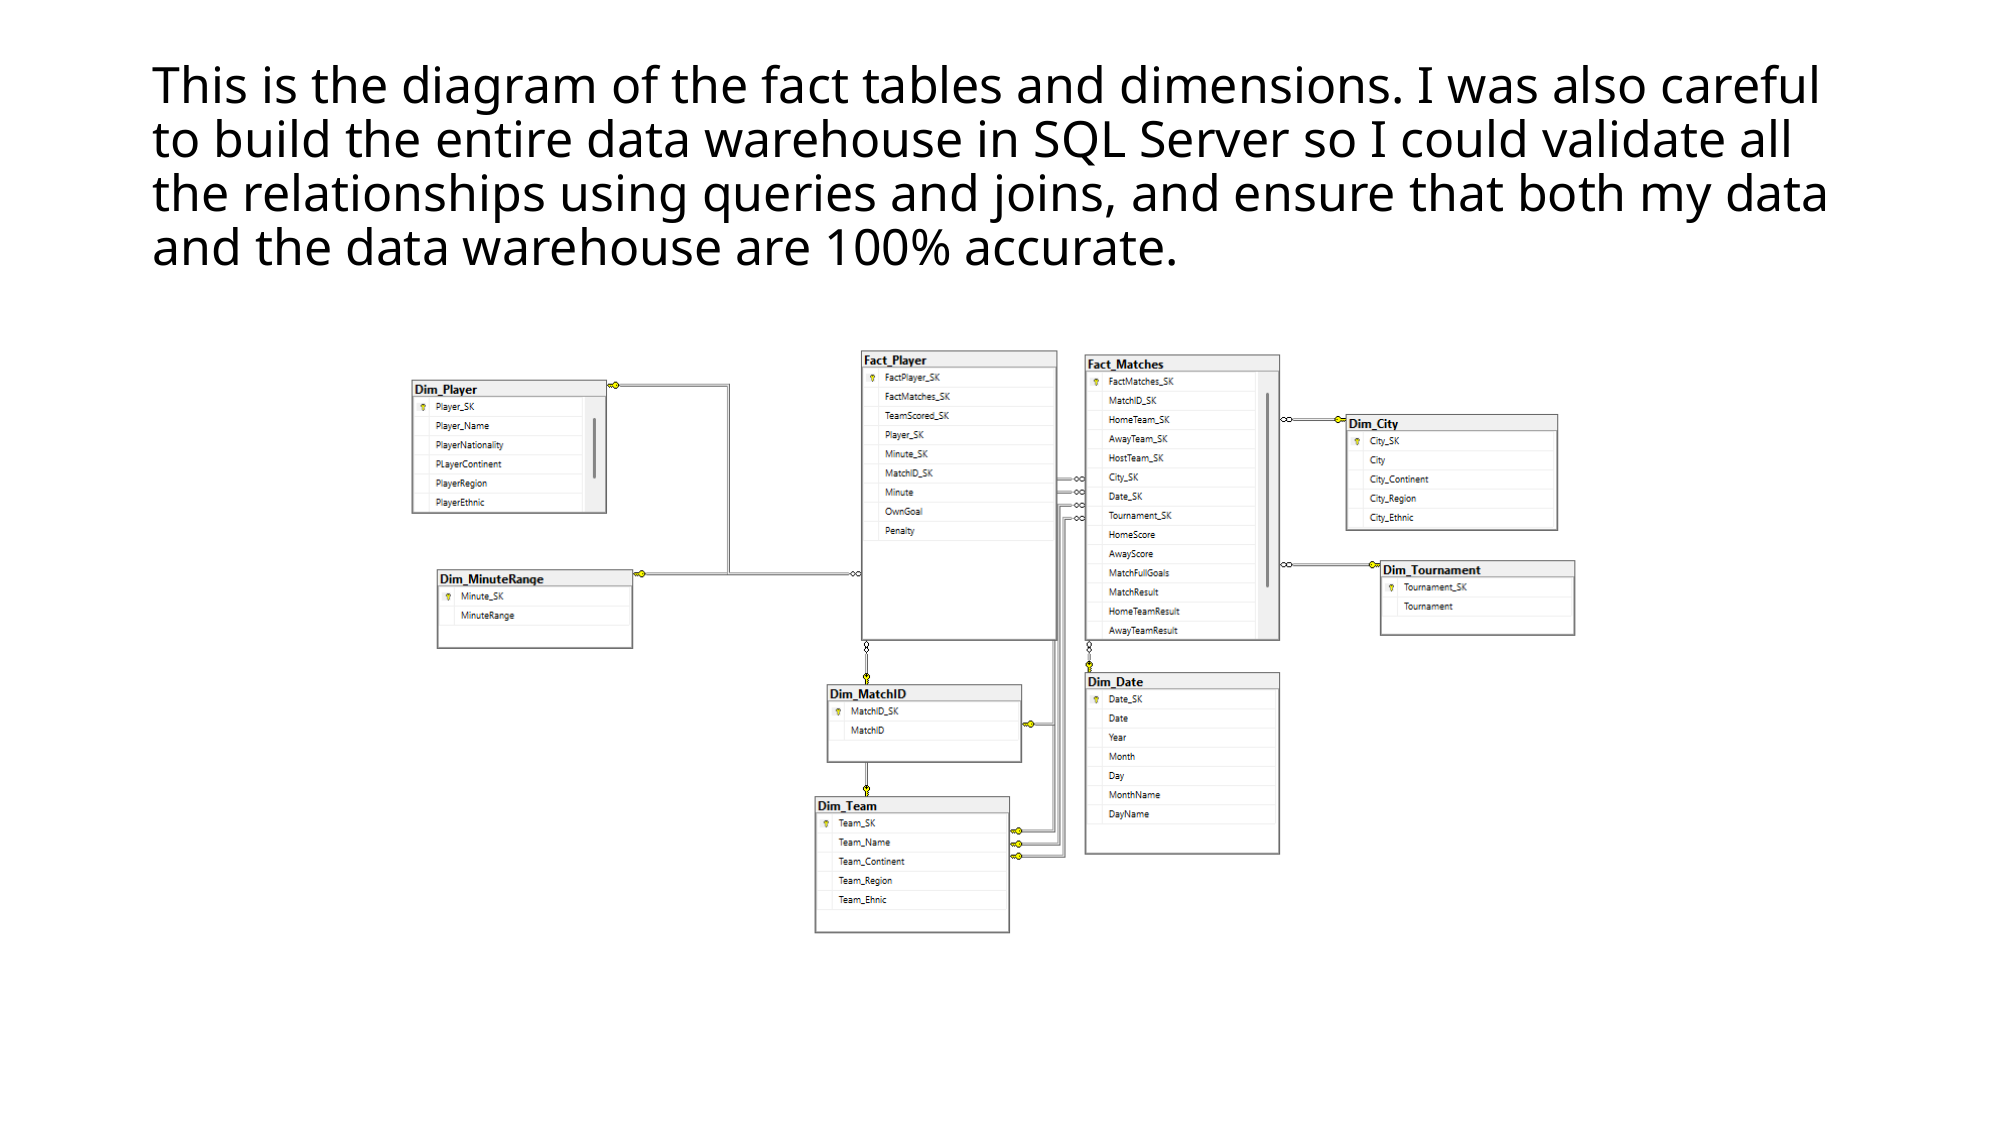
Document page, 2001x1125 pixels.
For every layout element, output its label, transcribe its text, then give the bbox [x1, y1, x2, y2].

title This is the diagram of the fact tables and dimensions. I was also careful to build the entire data warehouse in SQL Server so I could validate all the relationships using queries and joins, and ensure that both my data and the data warehouse are 100% accurate. [137, 59, 1863, 278]
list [339, 299, 1661, 1014]
